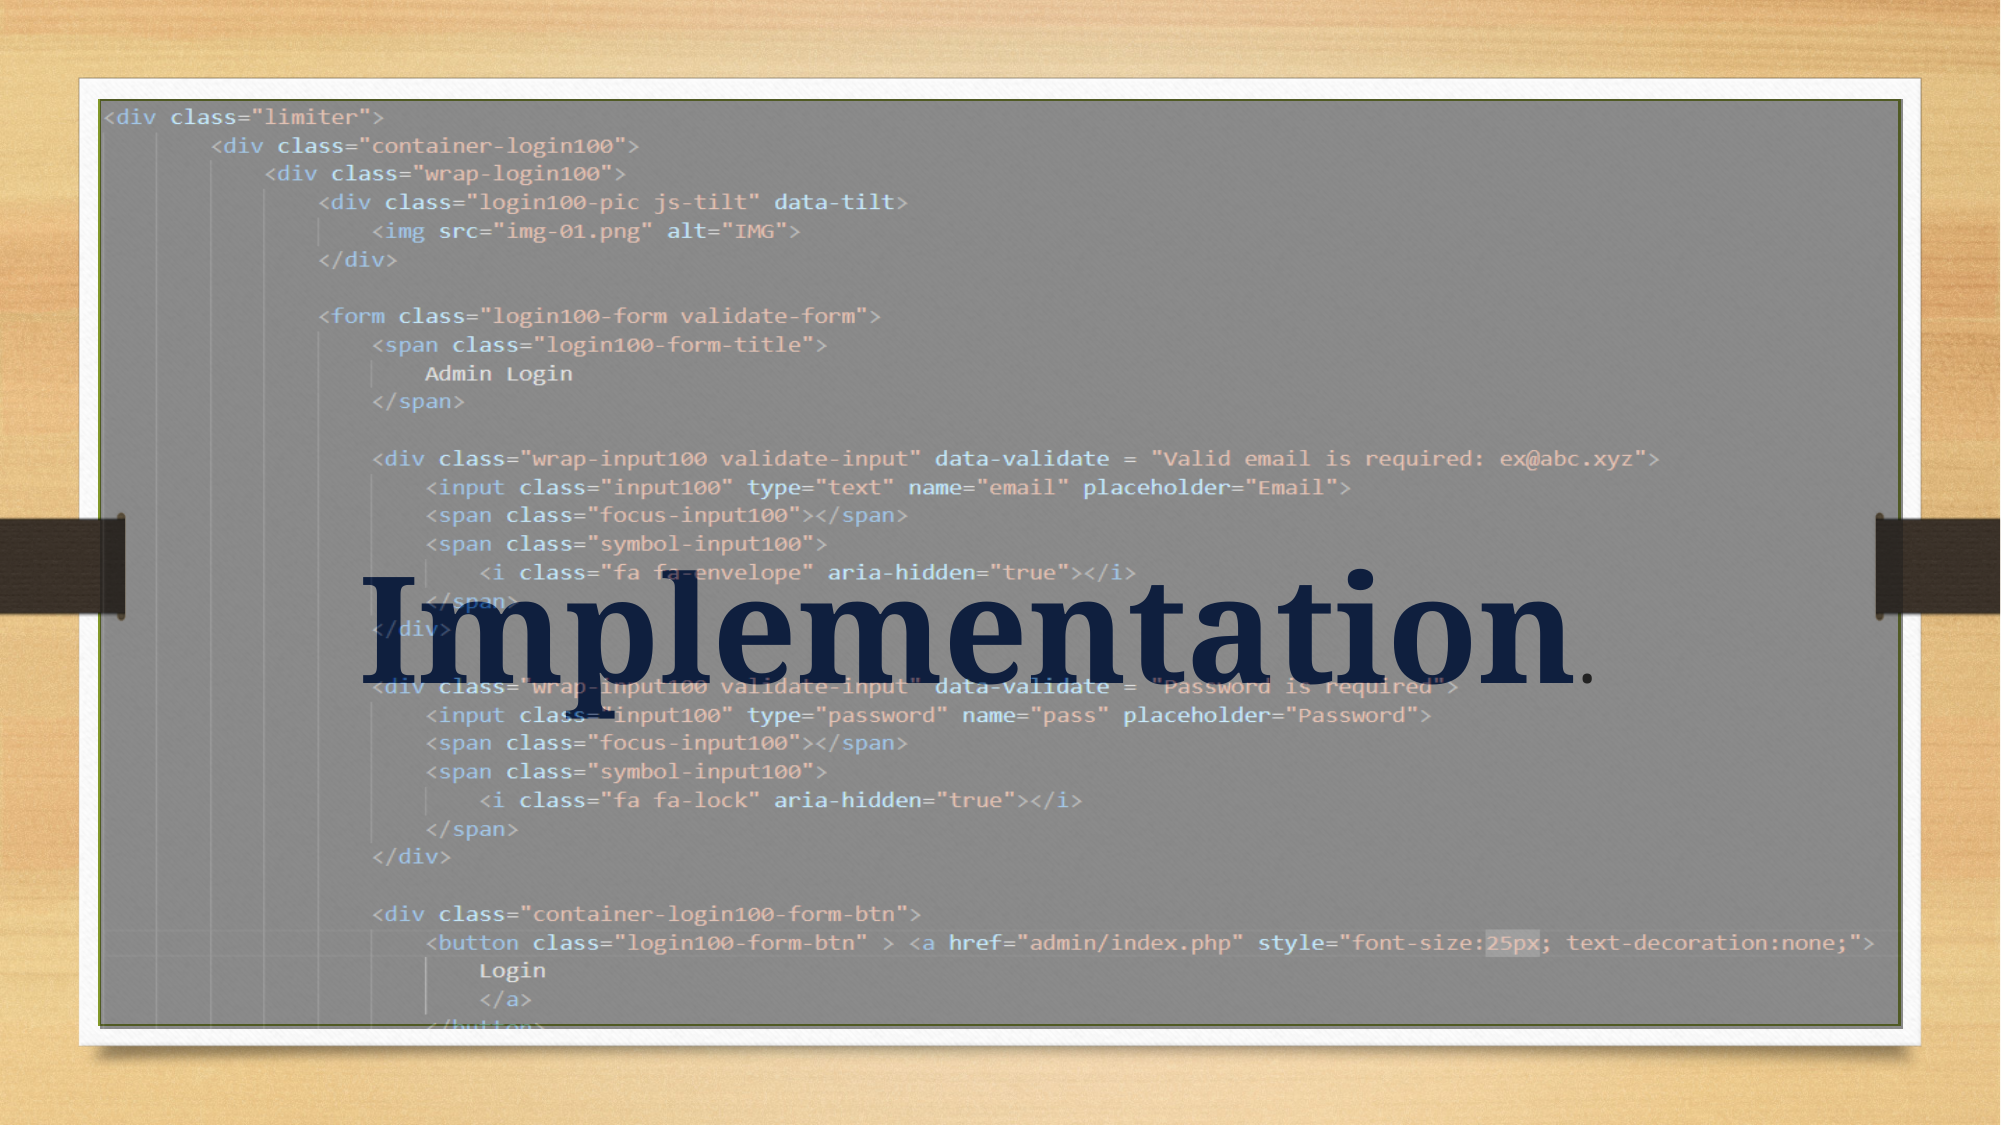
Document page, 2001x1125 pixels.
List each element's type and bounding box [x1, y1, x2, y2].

list [99, 98, 1903, 1030]
picture [0, 0, 2001, 1125]
